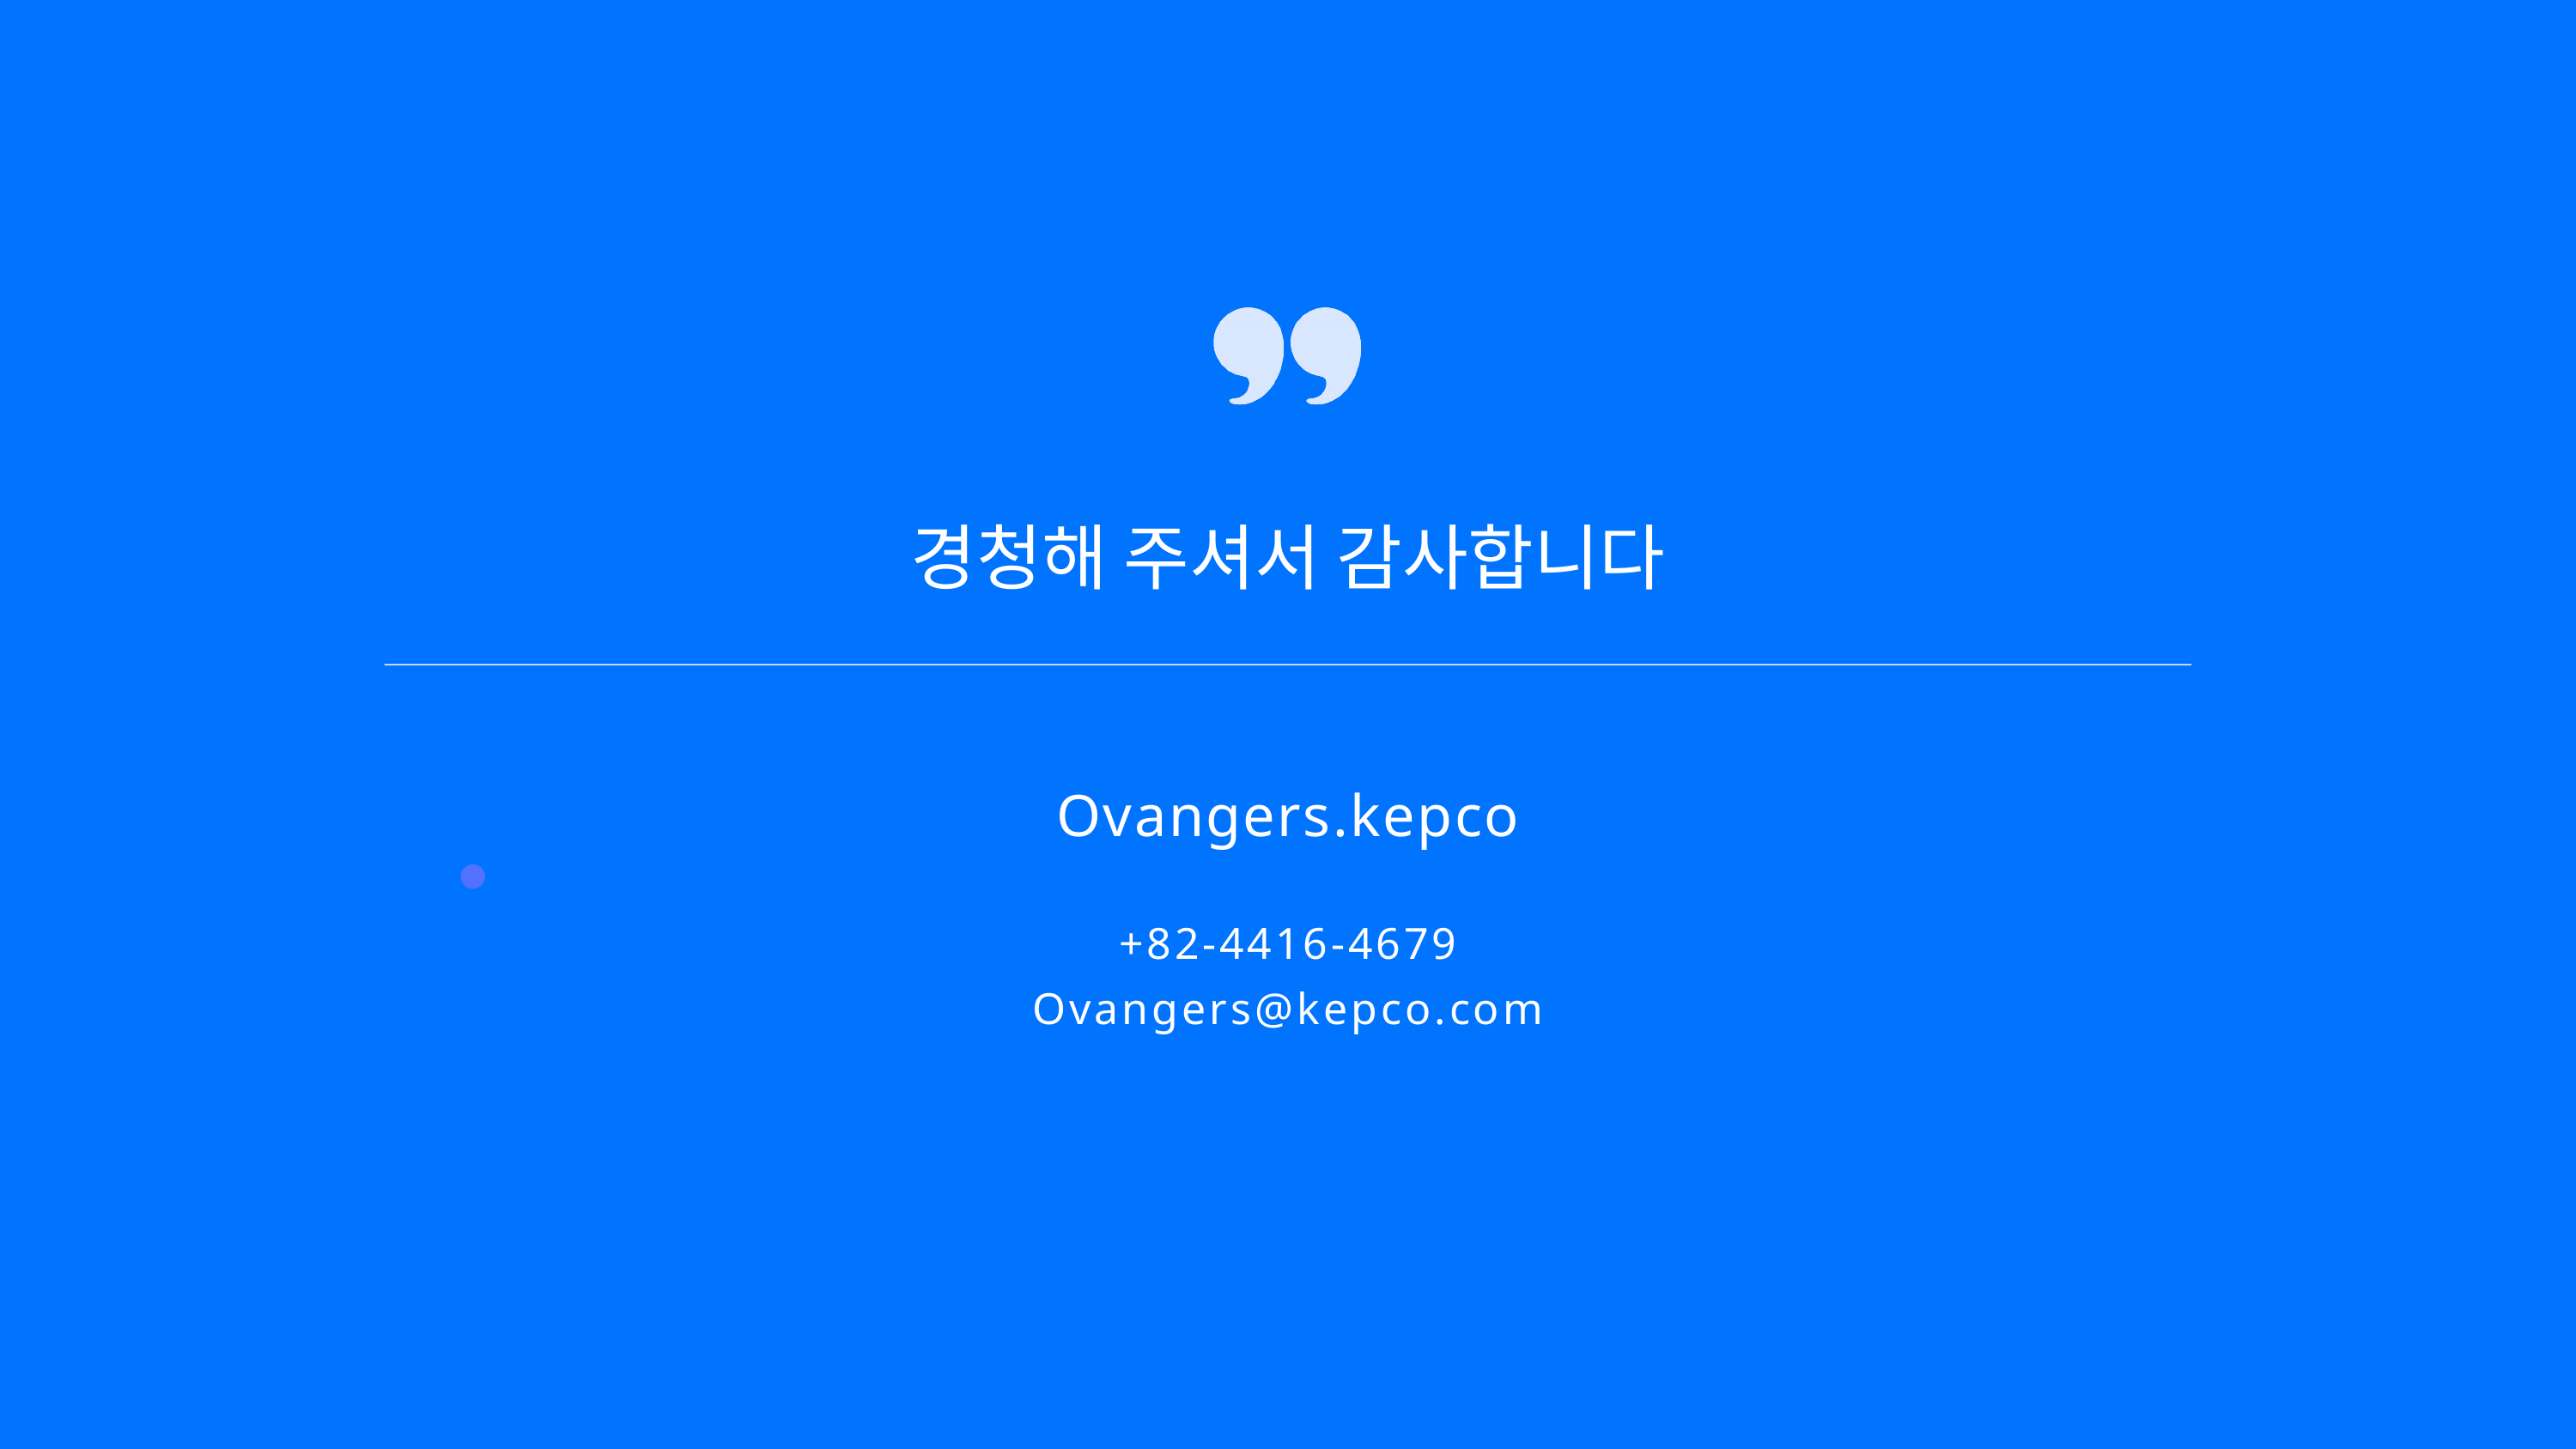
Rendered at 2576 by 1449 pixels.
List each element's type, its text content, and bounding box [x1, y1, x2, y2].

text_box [460, 864, 486, 889]
text_box [1213, 307, 1363, 405]
text_box +82-4416-4679 [985, 907, 1591, 968]
text_box Ovangers.kepco [862, 787, 1714, 848]
text_box 경청해 주셔서 감사합니다 [862, 498, 1714, 599]
text_box Ovangers@kepco.com [862, 973, 1714, 1033]
